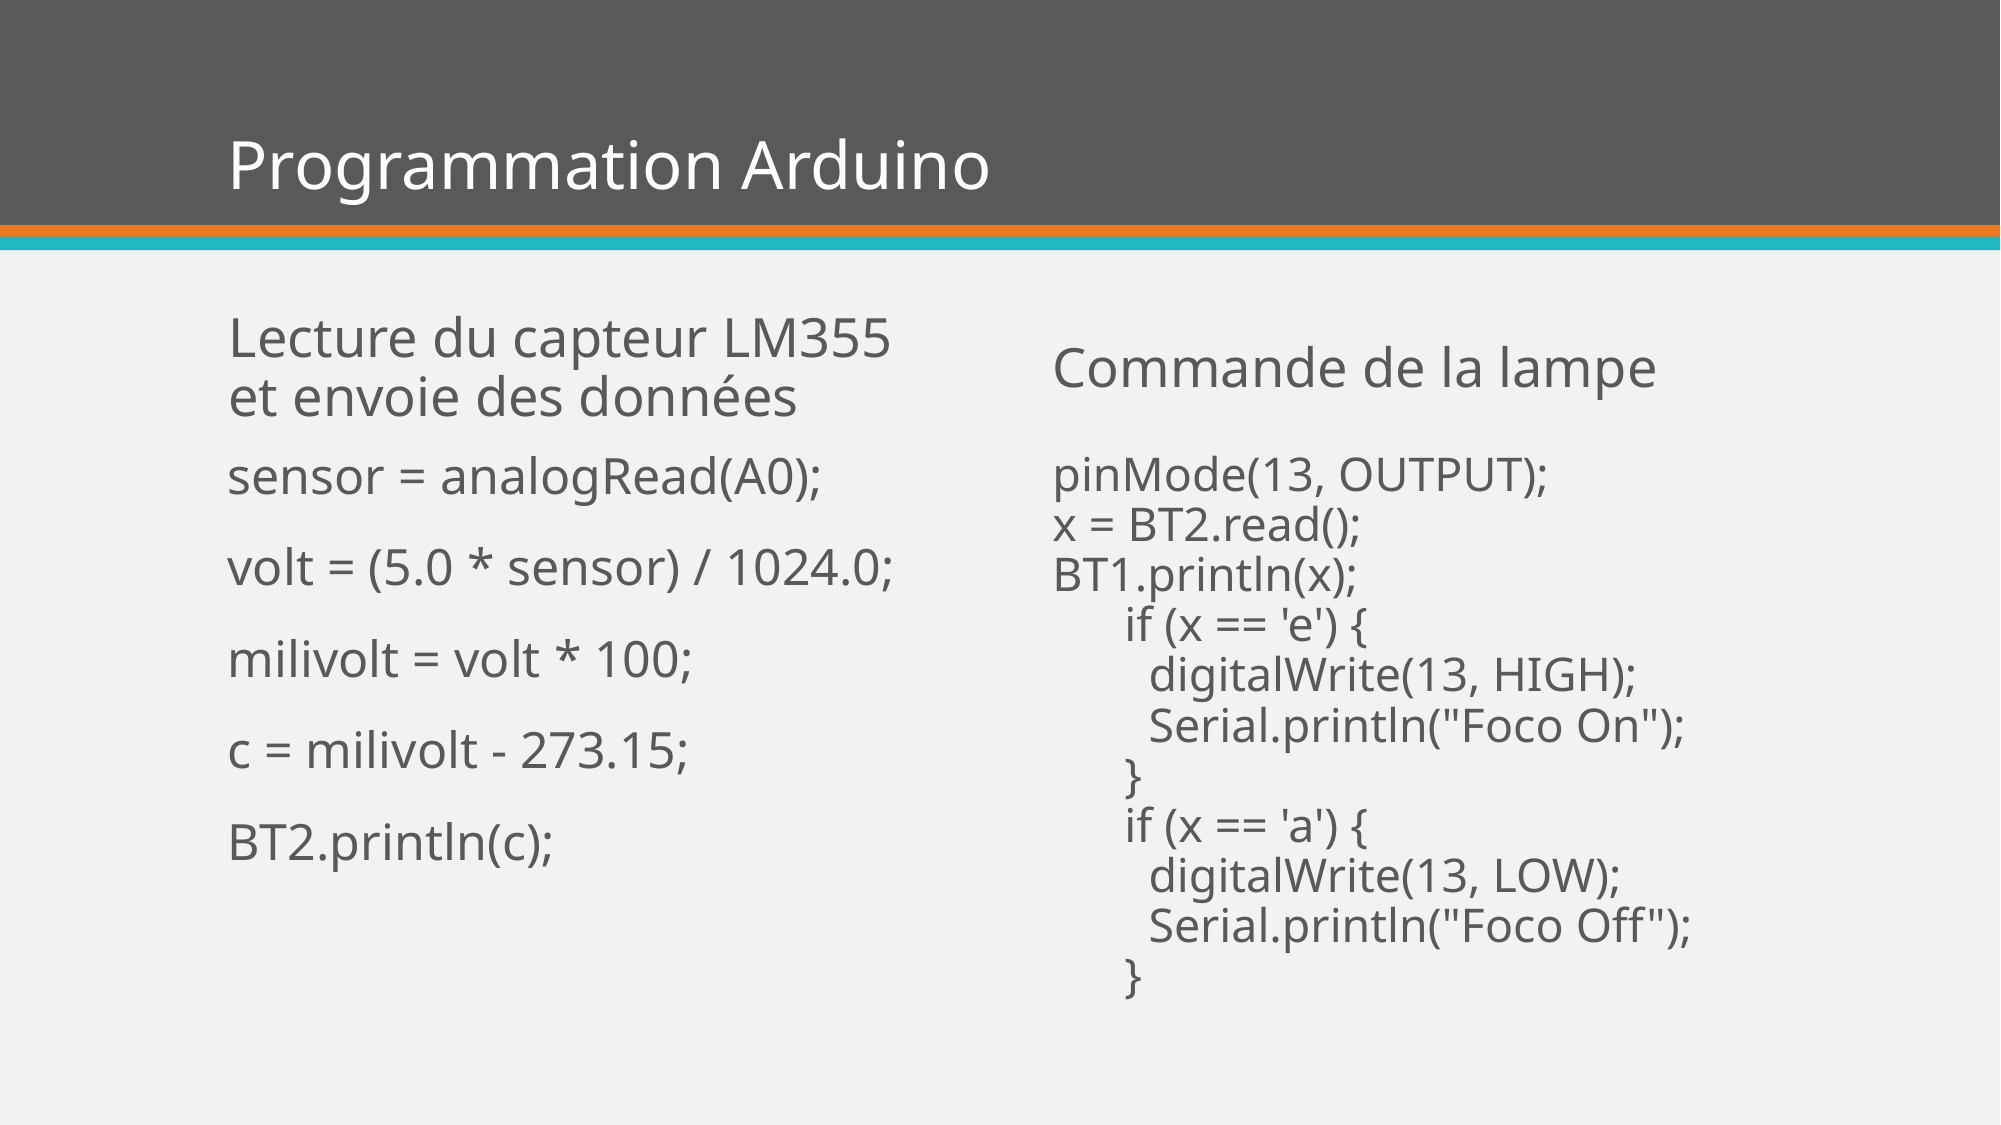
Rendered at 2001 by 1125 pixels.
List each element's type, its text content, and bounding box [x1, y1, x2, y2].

list Commande de la lampe [1037, 299, 1788, 440]
title Programmation Arduino [212, 41, 1788, 212]
list Lecture du capteur LM355 et envoie des données [213, 299, 964, 440]
list pinMode(13, OUTPUT); x = BT2.read(); BT1.println(x); if (x == 'e') { digitalWrite(13, HIGH); Serial.println("Foco On"); } if (x == 'a') { digitalWrite(13, LOW); Serial.println("Foco Off"); } [1037, 443, 1788, 1013]
list sensor = analogRead(A0); volt = (5.0 * sensor) / 1024.0; milivolt = volt * 100; c = milivolt - 273.15; BT2.println(c); [212, 443, 963, 1013]
